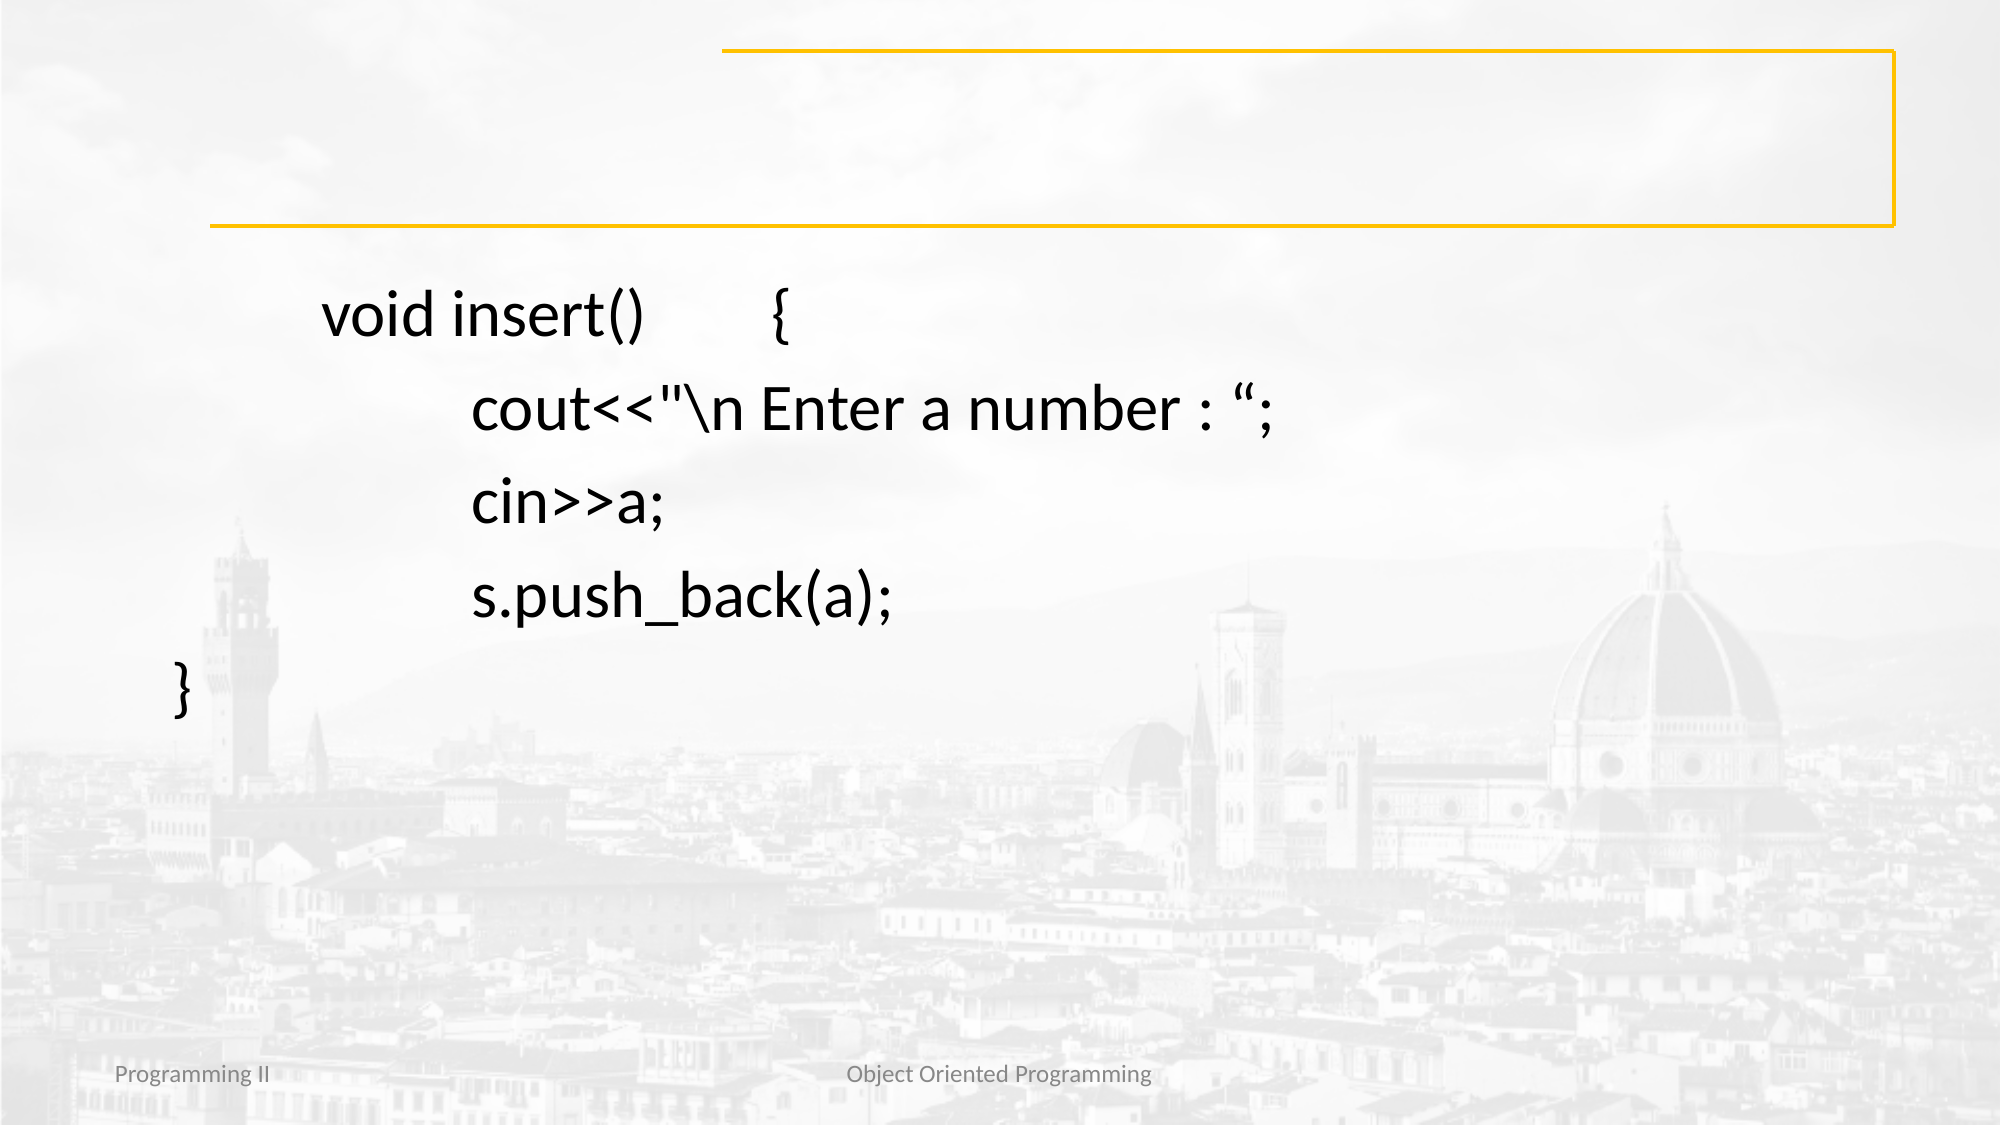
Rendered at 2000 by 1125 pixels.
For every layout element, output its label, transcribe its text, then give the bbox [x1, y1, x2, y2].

slide_number Programming II [99, 1042, 567, 1103]
footer Object Oriented Programming [683, 1042, 1317, 1103]
list void insert() { cout<<"\n Enter a number : “; cin>>a; s.push_back(a); } [99, 262, 1900, 1005]
